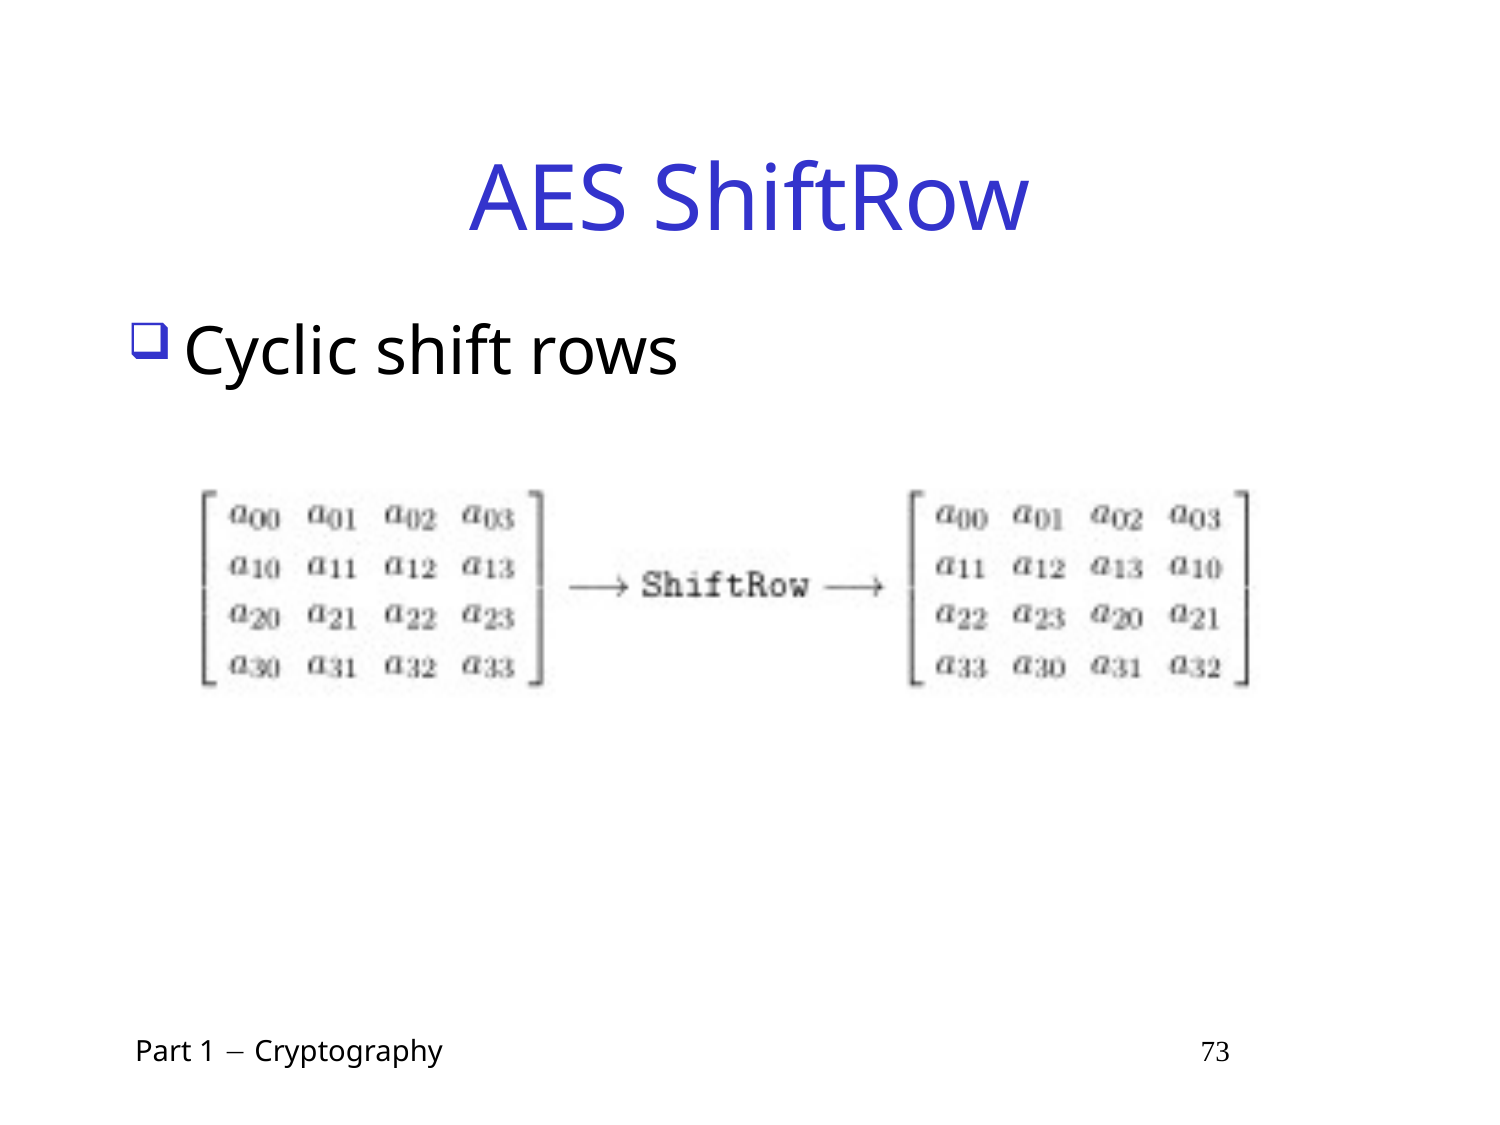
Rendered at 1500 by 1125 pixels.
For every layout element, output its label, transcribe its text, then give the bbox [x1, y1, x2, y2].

list Cyclic shift rows [112, 299, 1388, 976]
picture [174, 462, 1272, 724]
title AES ShiftRow [112, 99, 1388, 288]
footer Part 1  Cryptography 73 [112, 1024, 1401, 1101]
